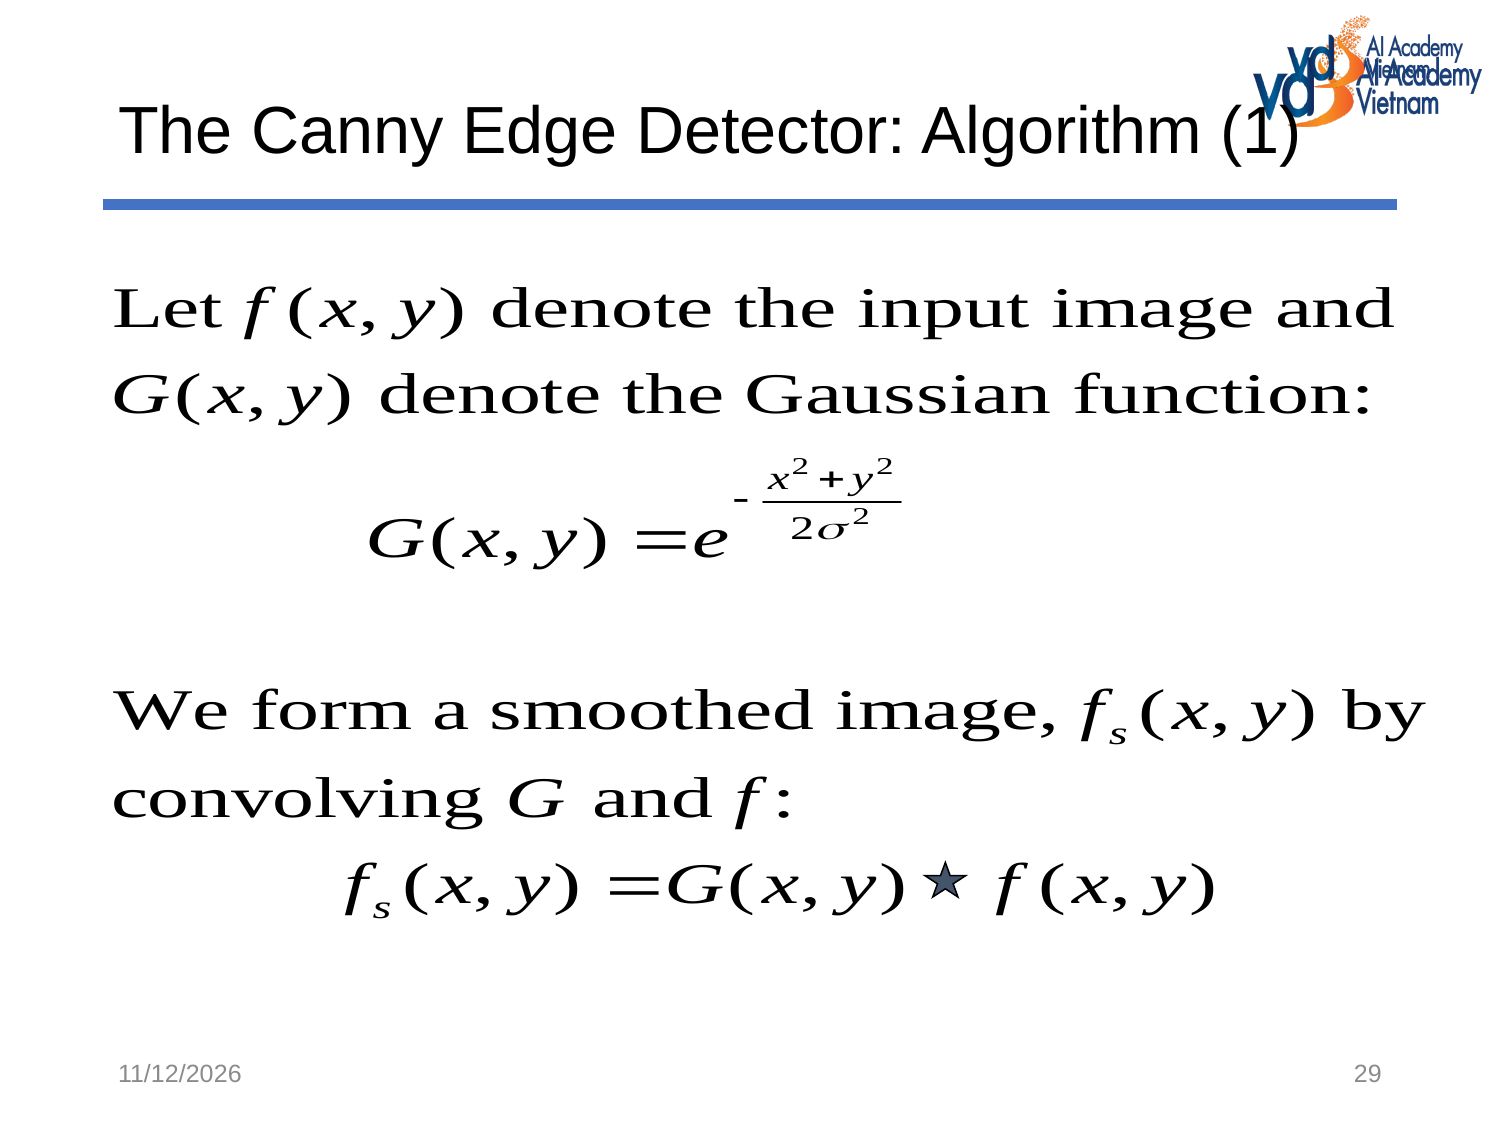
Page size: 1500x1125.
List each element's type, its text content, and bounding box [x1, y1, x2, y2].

picture [1253, 15, 1482, 127]
title The Canny Edge Detector: Algorithm (1) [103, 59, 1397, 204]
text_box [99, 274, 1463, 931]
slide_number 29 [1059, 1042, 1397, 1103]
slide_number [103, 1042, 441, 1103]
